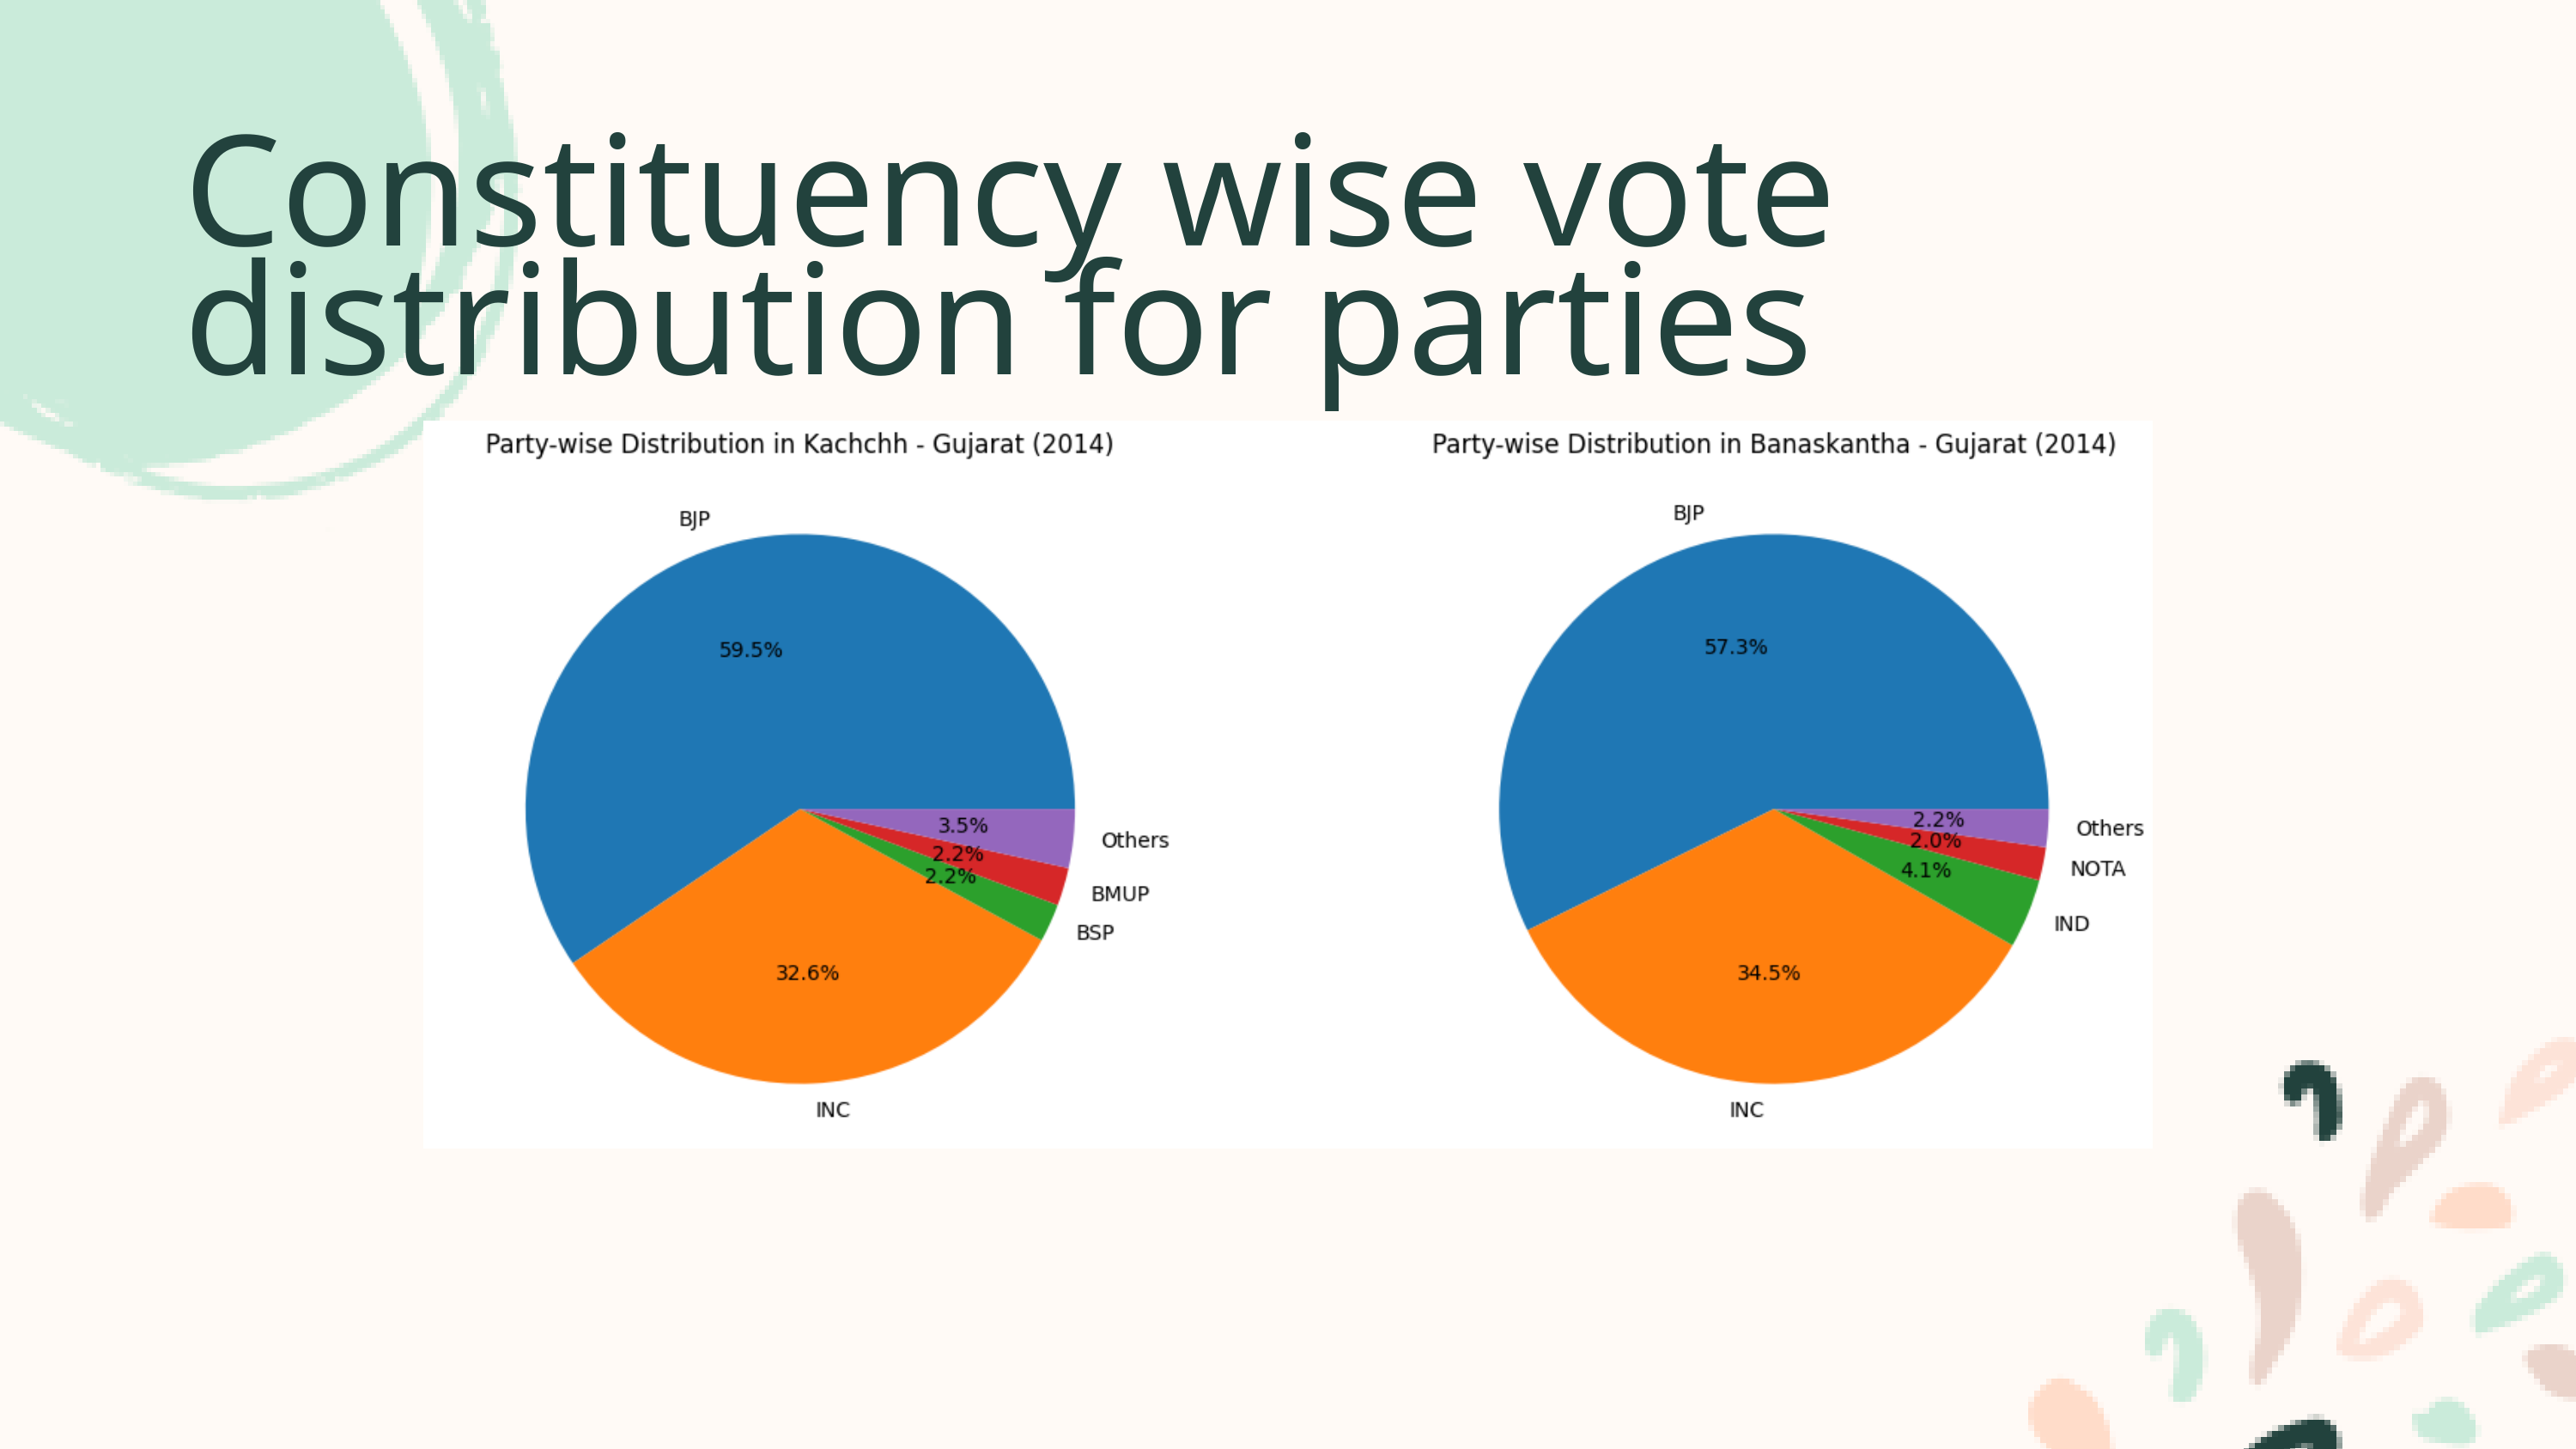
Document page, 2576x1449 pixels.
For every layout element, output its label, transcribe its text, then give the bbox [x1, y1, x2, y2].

text_box [2023, 1037, 2576, 1449]
text_box [423, 421, 2153, 1149]
text_box Constituency wise vote distribution for parties [184, 147, 2432, 406]
text_box [0, 0, 523, 532]
